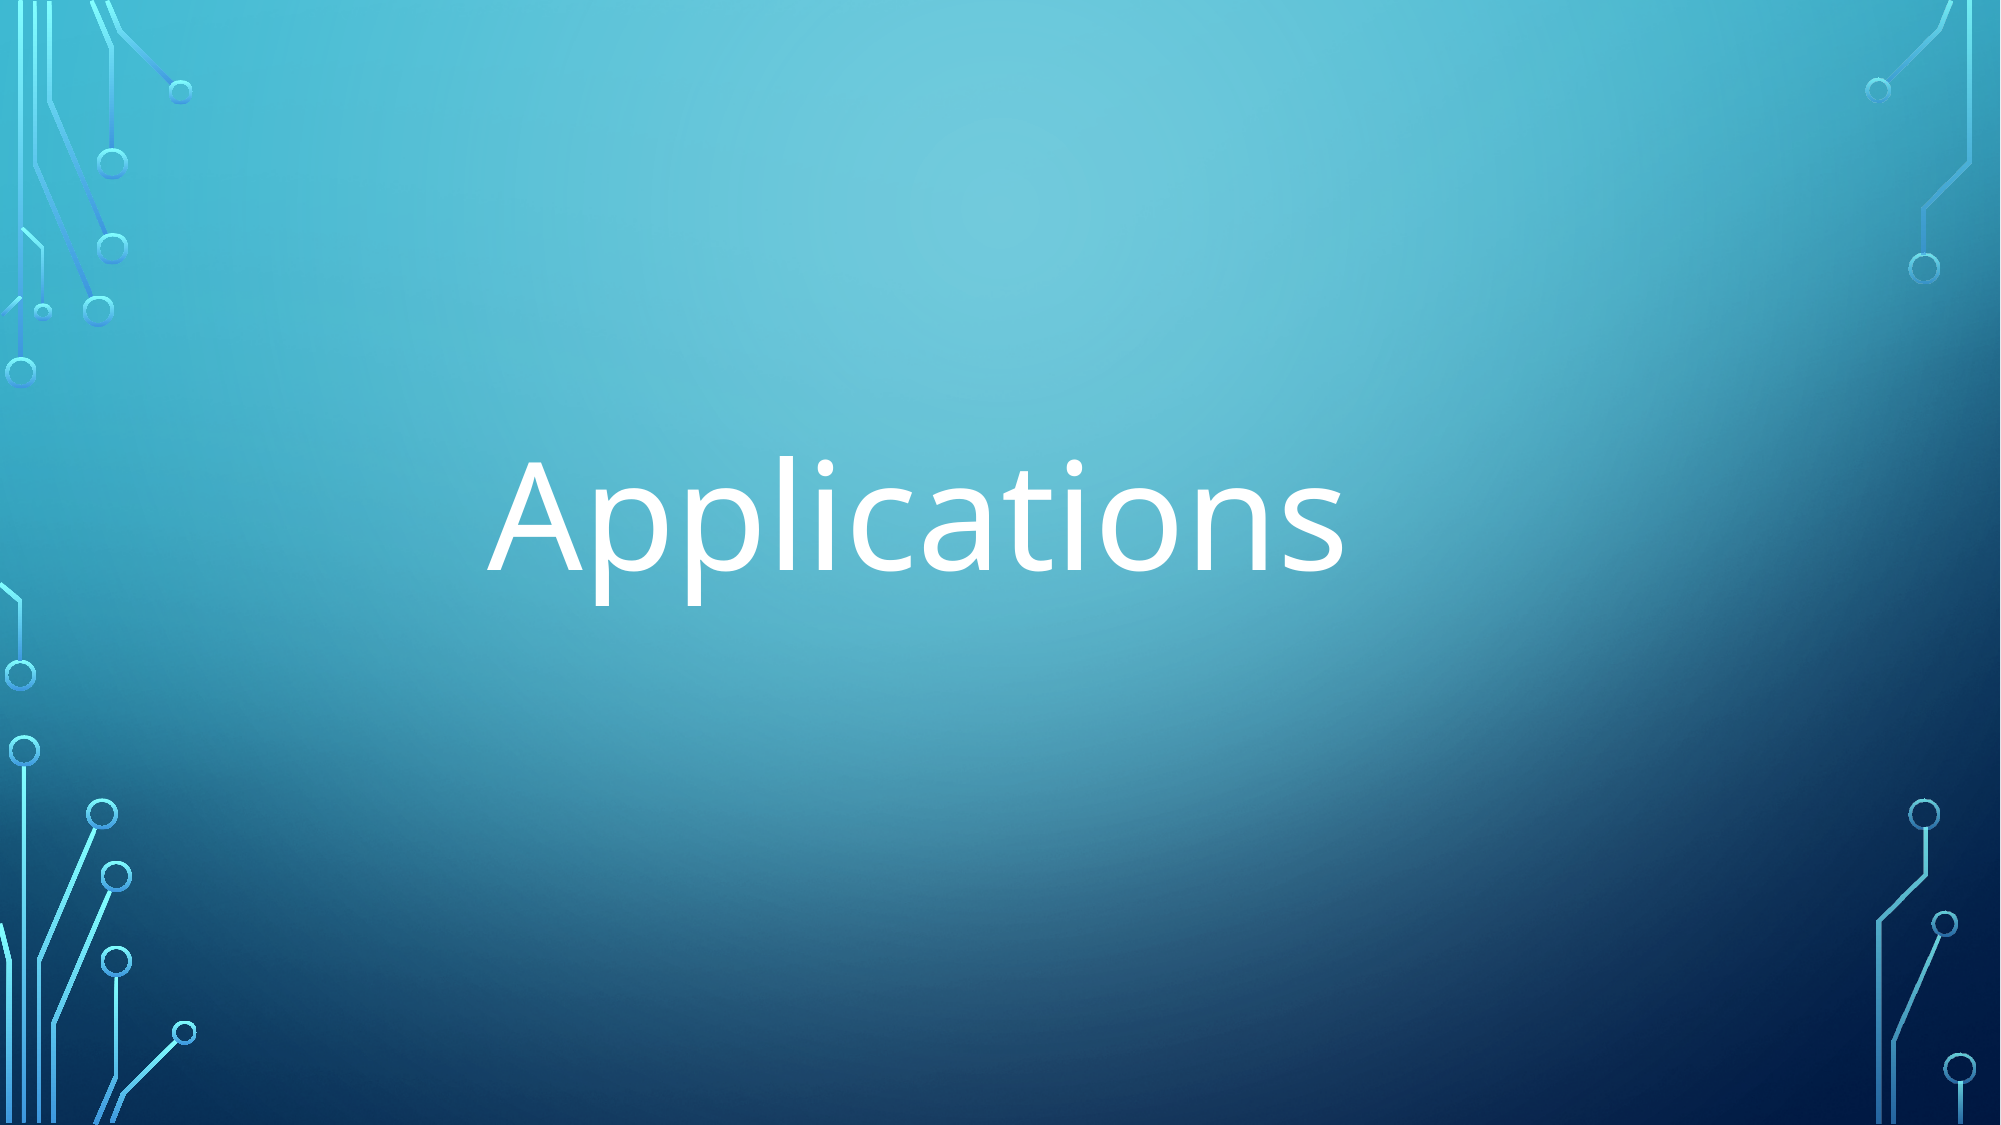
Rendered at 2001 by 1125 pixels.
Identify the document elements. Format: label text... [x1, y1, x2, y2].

text_box Applications [466, 413, 1372, 608]
